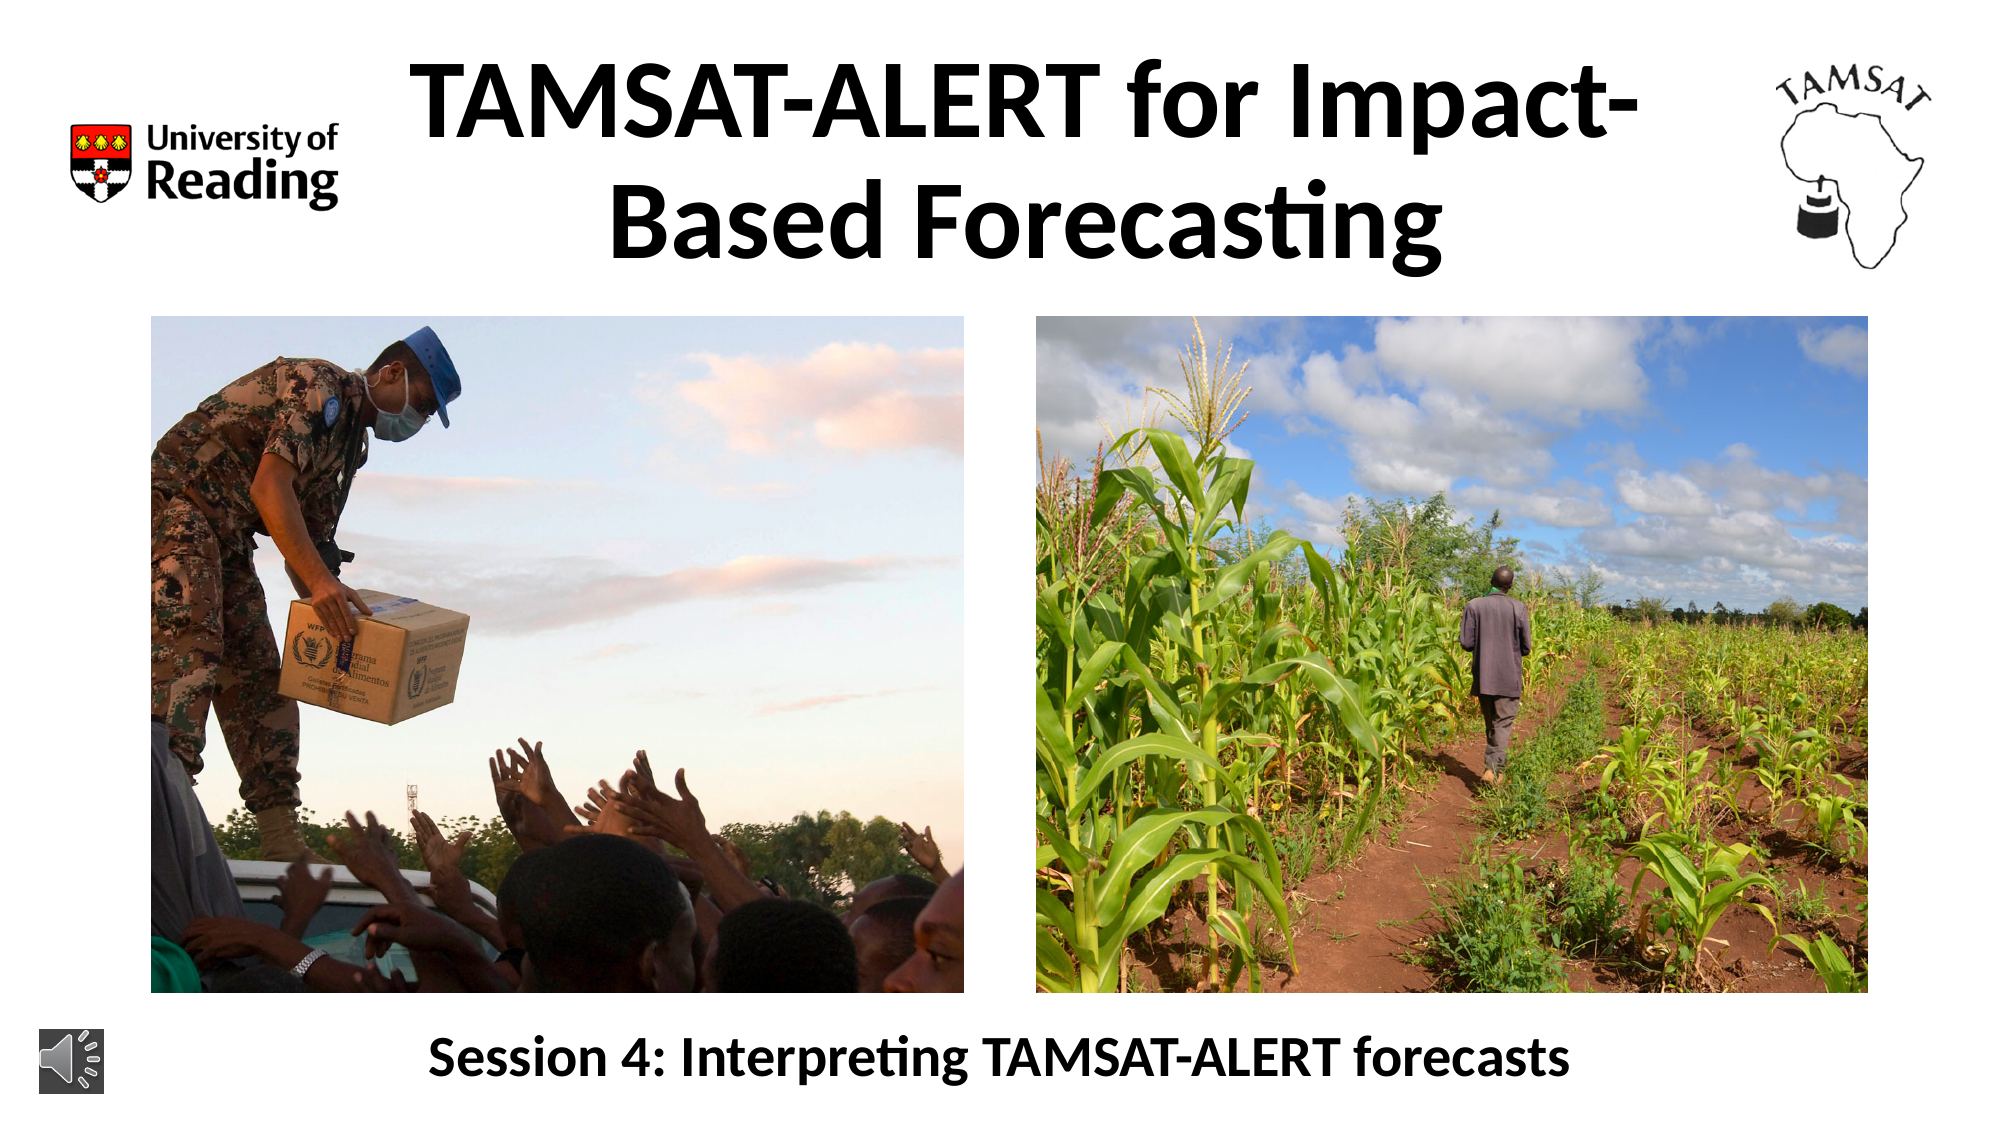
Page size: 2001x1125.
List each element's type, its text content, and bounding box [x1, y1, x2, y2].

picture [151, 316, 964, 994]
picture [1035, 316, 1869, 994]
picture [38, 1027, 105, 1095]
title TAMSAT-ALERT for Impact-Based Forecasting [275, 0, 1776, 291]
subtitle Session 4: Interpreting TAMSAT-ALERT forecasts [249, 1019, 1750, 1104]
picture [1749, 47, 1965, 291]
picture [54, 47, 358, 291]
